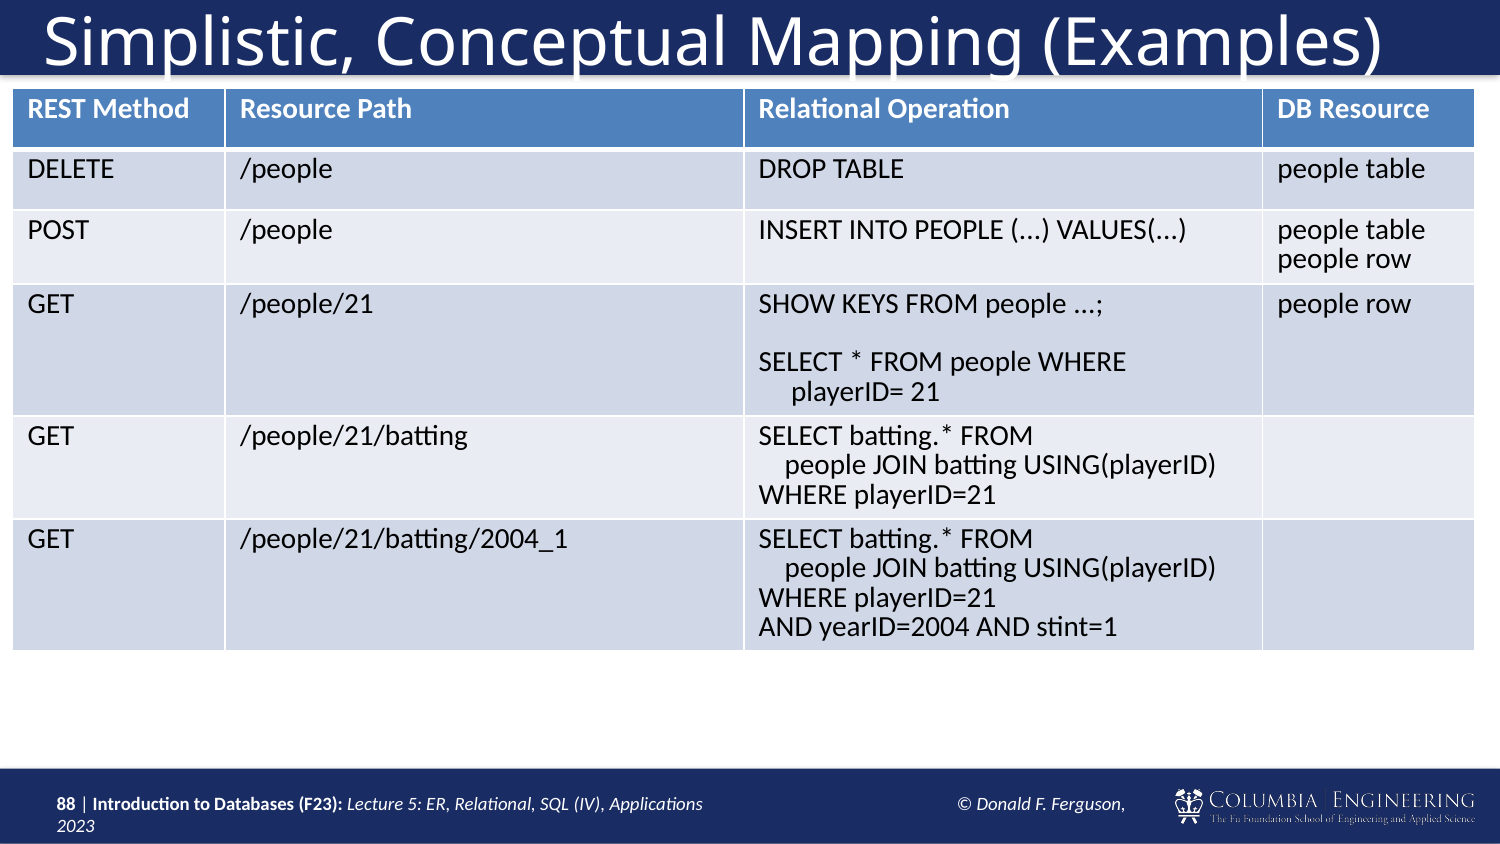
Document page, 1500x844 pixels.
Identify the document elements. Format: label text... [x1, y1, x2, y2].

table_cell people table people row [1263, 211, 1474, 283]
table_cell GET [13, 285, 224, 415]
table_cell GET [13, 417, 224, 518]
table_cell DELETE [13, 152, 224, 209]
table_header Relational Operation [745, 89, 1262, 147]
title Simplistic, Conceptual Mapping (Examples) [28, 0, 1450, 73]
table_cell /people/21 [226, 285, 743, 415]
table_cell SELECT batting.* FROM people JOIN batting USING(playerID) WHERE playerID=21 [745, 417, 1262, 518]
table_cell /people [226, 211, 743, 283]
table_cell SELECT batting.* FROM people JOIN batting USING(playerID) WHERE playerID=21 AND yearID=2004 AND stint=1 [745, 520, 1262, 650]
table_header REST Method [13, 89, 224, 147]
table_cell people table [1263, 152, 1474, 209]
table_header DB Resource [1263, 89, 1474, 147]
table_cell SHOW KEYS FROM people ...; SELECT * FROM people WHERE playerID= 21 [745, 285, 1262, 415]
table_cell people row [1263, 285, 1474, 415]
table_cell /people/21/batting/2004_1 [226, 520, 743, 650]
table_cell /people/21/batting [226, 417, 743, 518]
table_header Resource Path [226, 89, 743, 147]
table_cell [1263, 417, 1474, 518]
table_cell /people [226, 152, 743, 209]
table_cell DROP TABLE [745, 152, 1262, 209]
table_cell POST [13, 211, 224, 283]
table_cell [1263, 520, 1474, 650]
table_cell GET [13, 520, 224, 650]
table_cell INSERT INTO PEOPLE (...) VALUES(...) [745, 211, 1262, 283]
